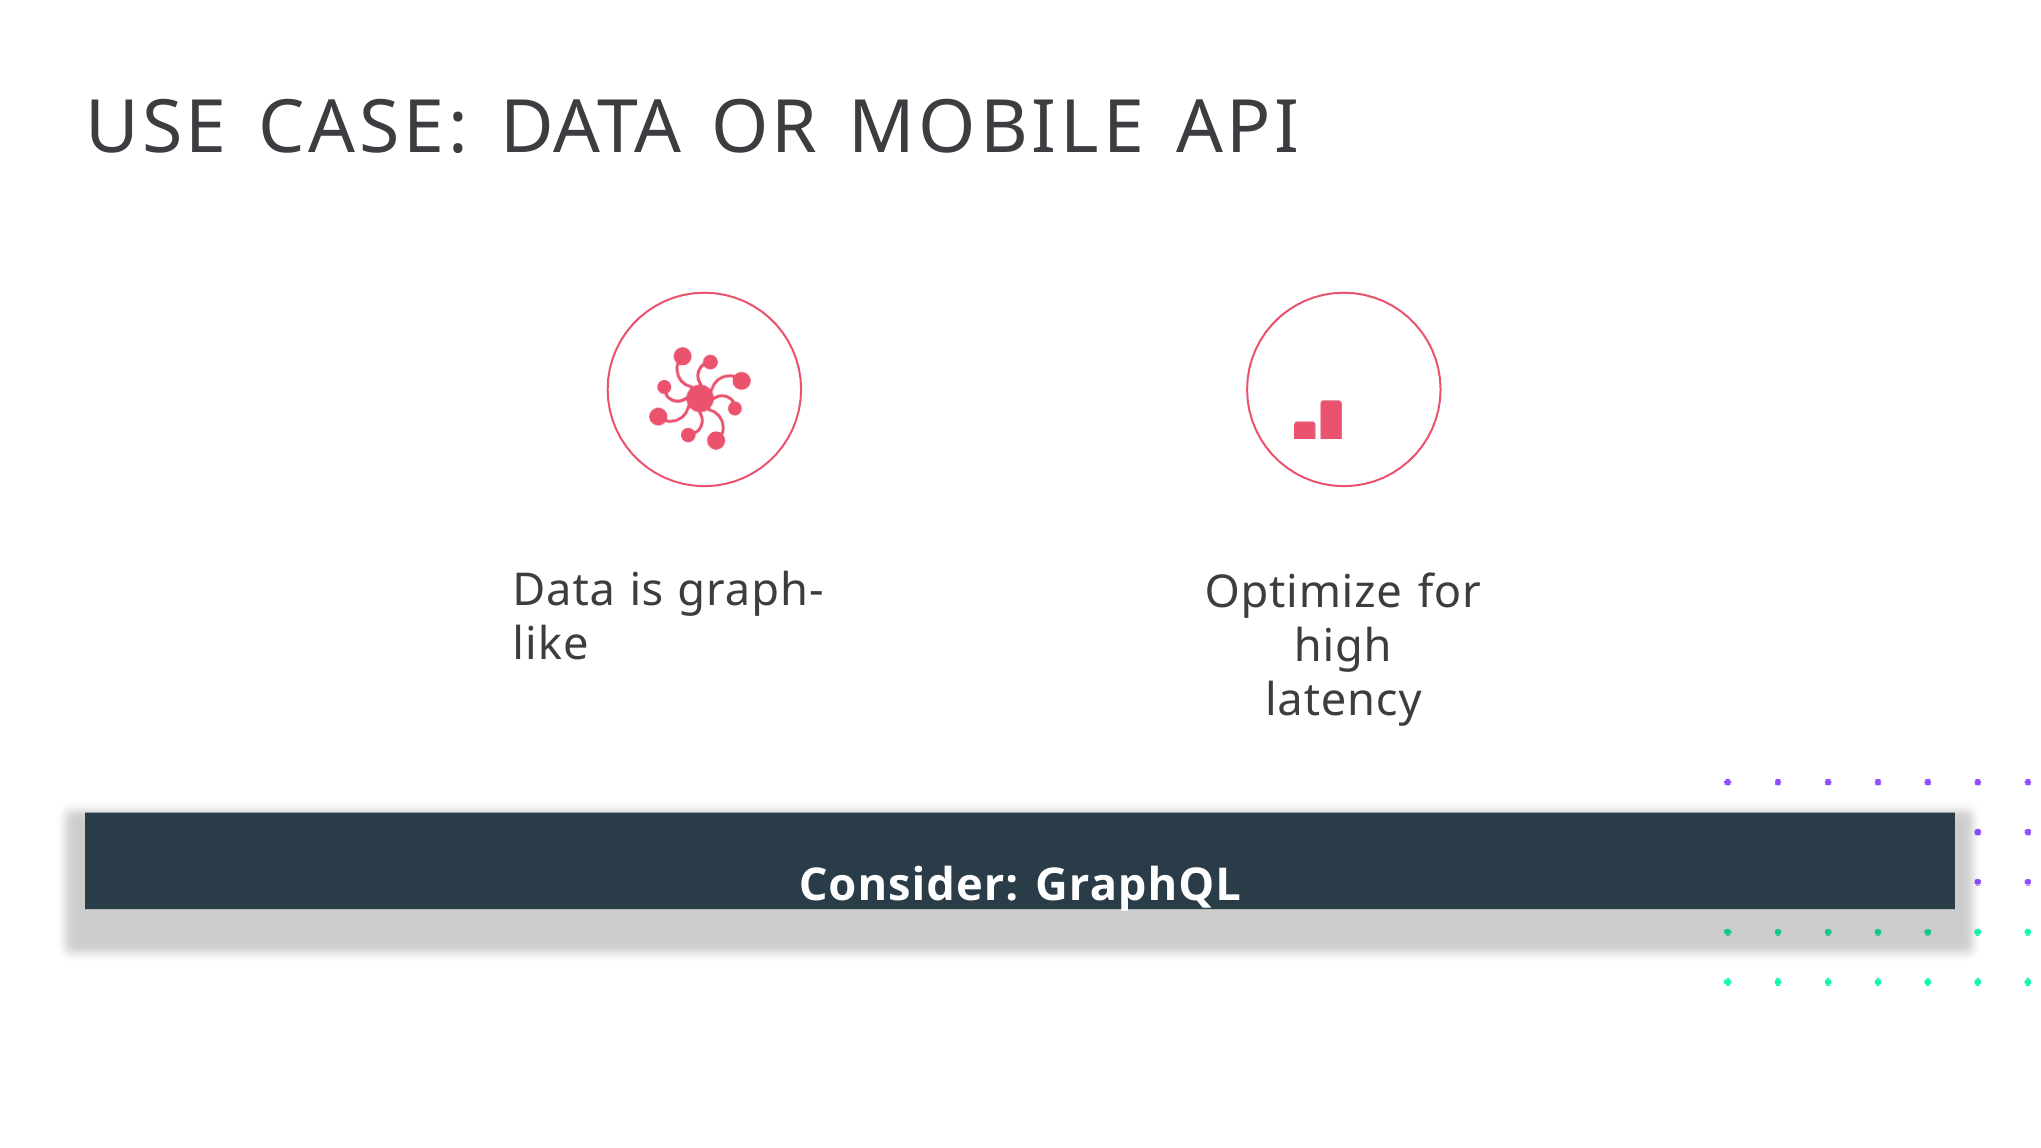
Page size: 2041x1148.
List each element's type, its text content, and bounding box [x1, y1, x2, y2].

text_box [51, 746, 2031, 987]
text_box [598, 291, 803, 501]
text_box Optimize for high latency [1157, 559, 1529, 725]
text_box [1245, 291, 1443, 501]
text_box Data is graph-like [509, 557, 889, 669]
title USE CASE: DATA OR MOBILE API [82, 75, 1301, 271]
